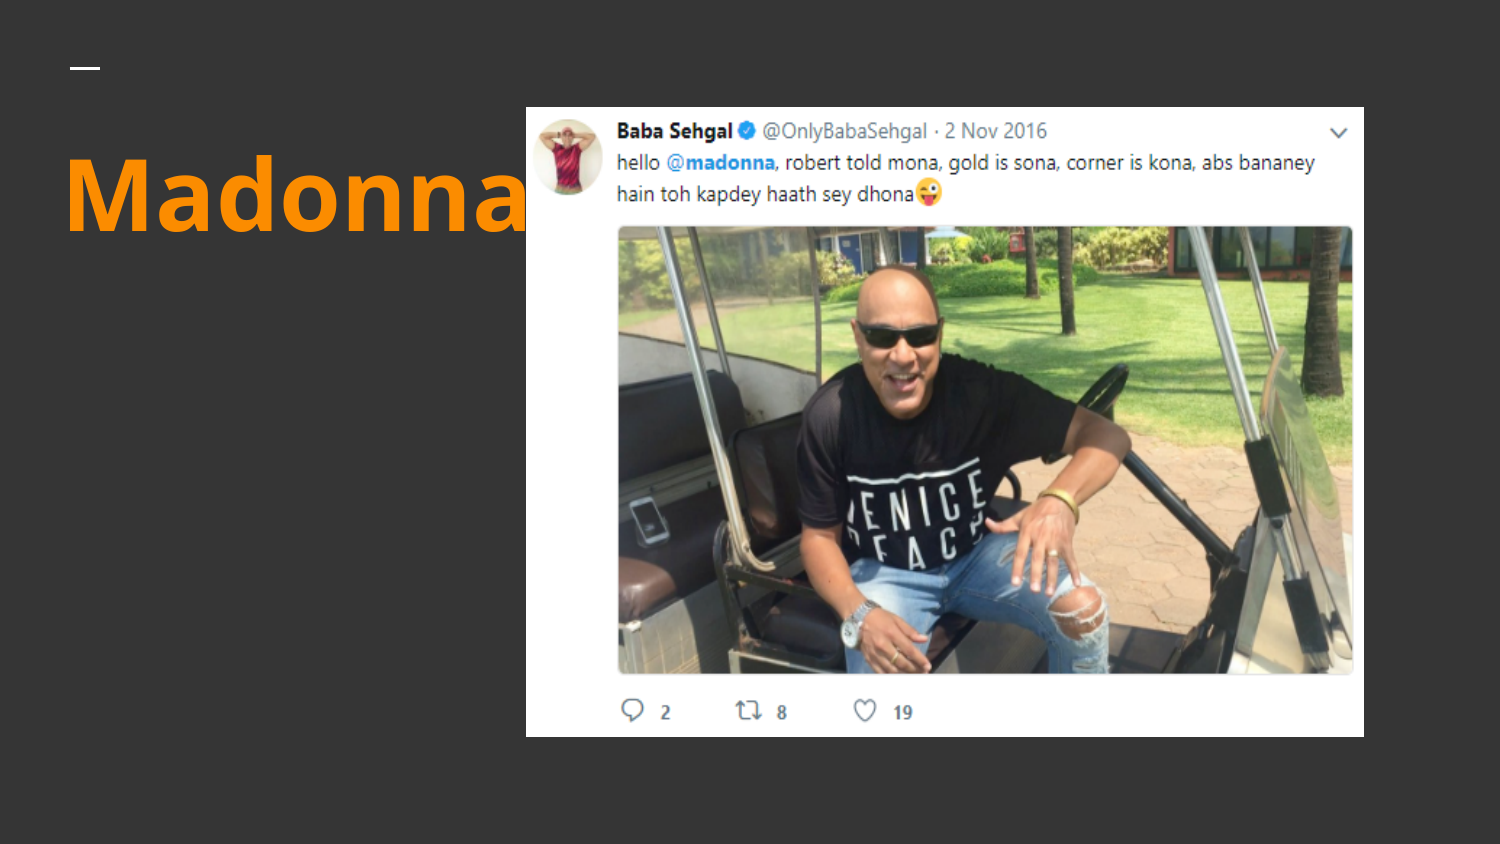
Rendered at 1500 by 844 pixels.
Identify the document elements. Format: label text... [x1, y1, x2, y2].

title Madonna [46, 116, 1463, 746]
picture [526, 106, 1364, 737]
